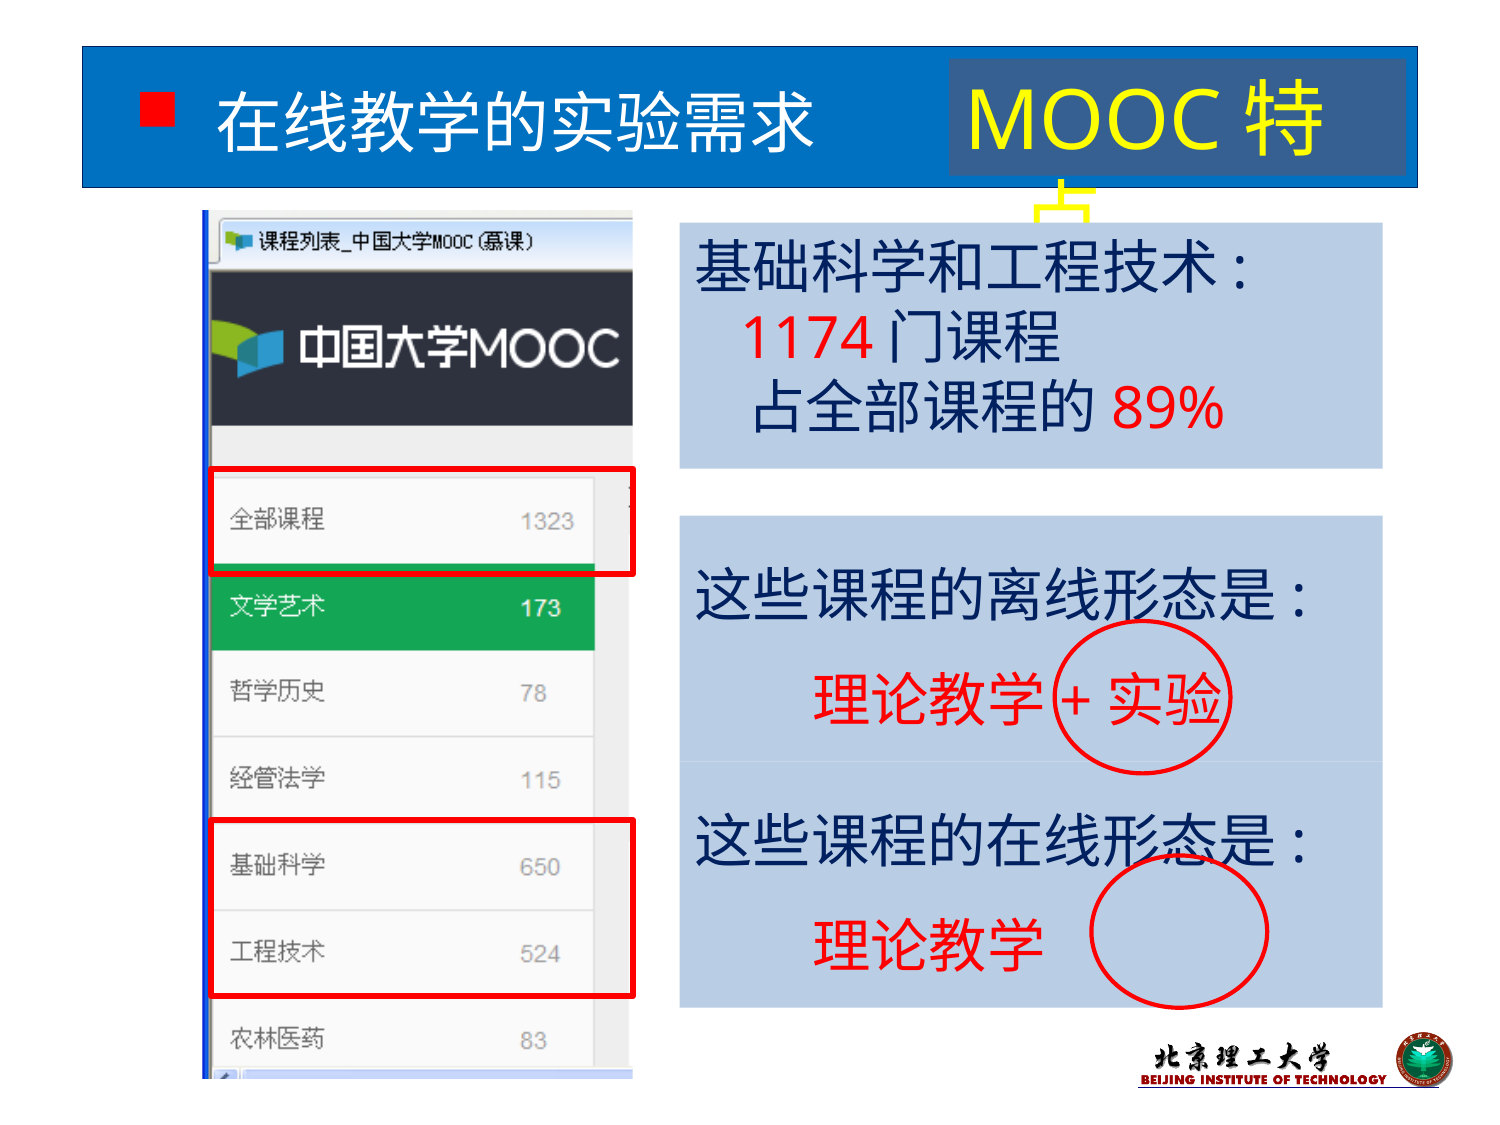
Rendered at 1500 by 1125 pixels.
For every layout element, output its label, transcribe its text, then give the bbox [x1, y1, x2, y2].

text_box 这些课程的离线形态是: 理论教学+实验 [679, 515, 1383, 761]
text_box [1052, 618, 1233, 776]
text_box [1136, 1031, 1454, 1102]
text_box [1089, 853, 1270, 1010]
title 在线教学的实验需求 [82, 46, 1418, 188]
text_box 基础科学和工程技术: 1174门课程 占全部课程的89% [679, 222, 1383, 469]
text_box 这些课程的在线形态是: 理论教学 [679, 761, 1383, 1008]
picture [202, 210, 633, 1079]
text_box MOOC特点 [949, 58, 1407, 176]
